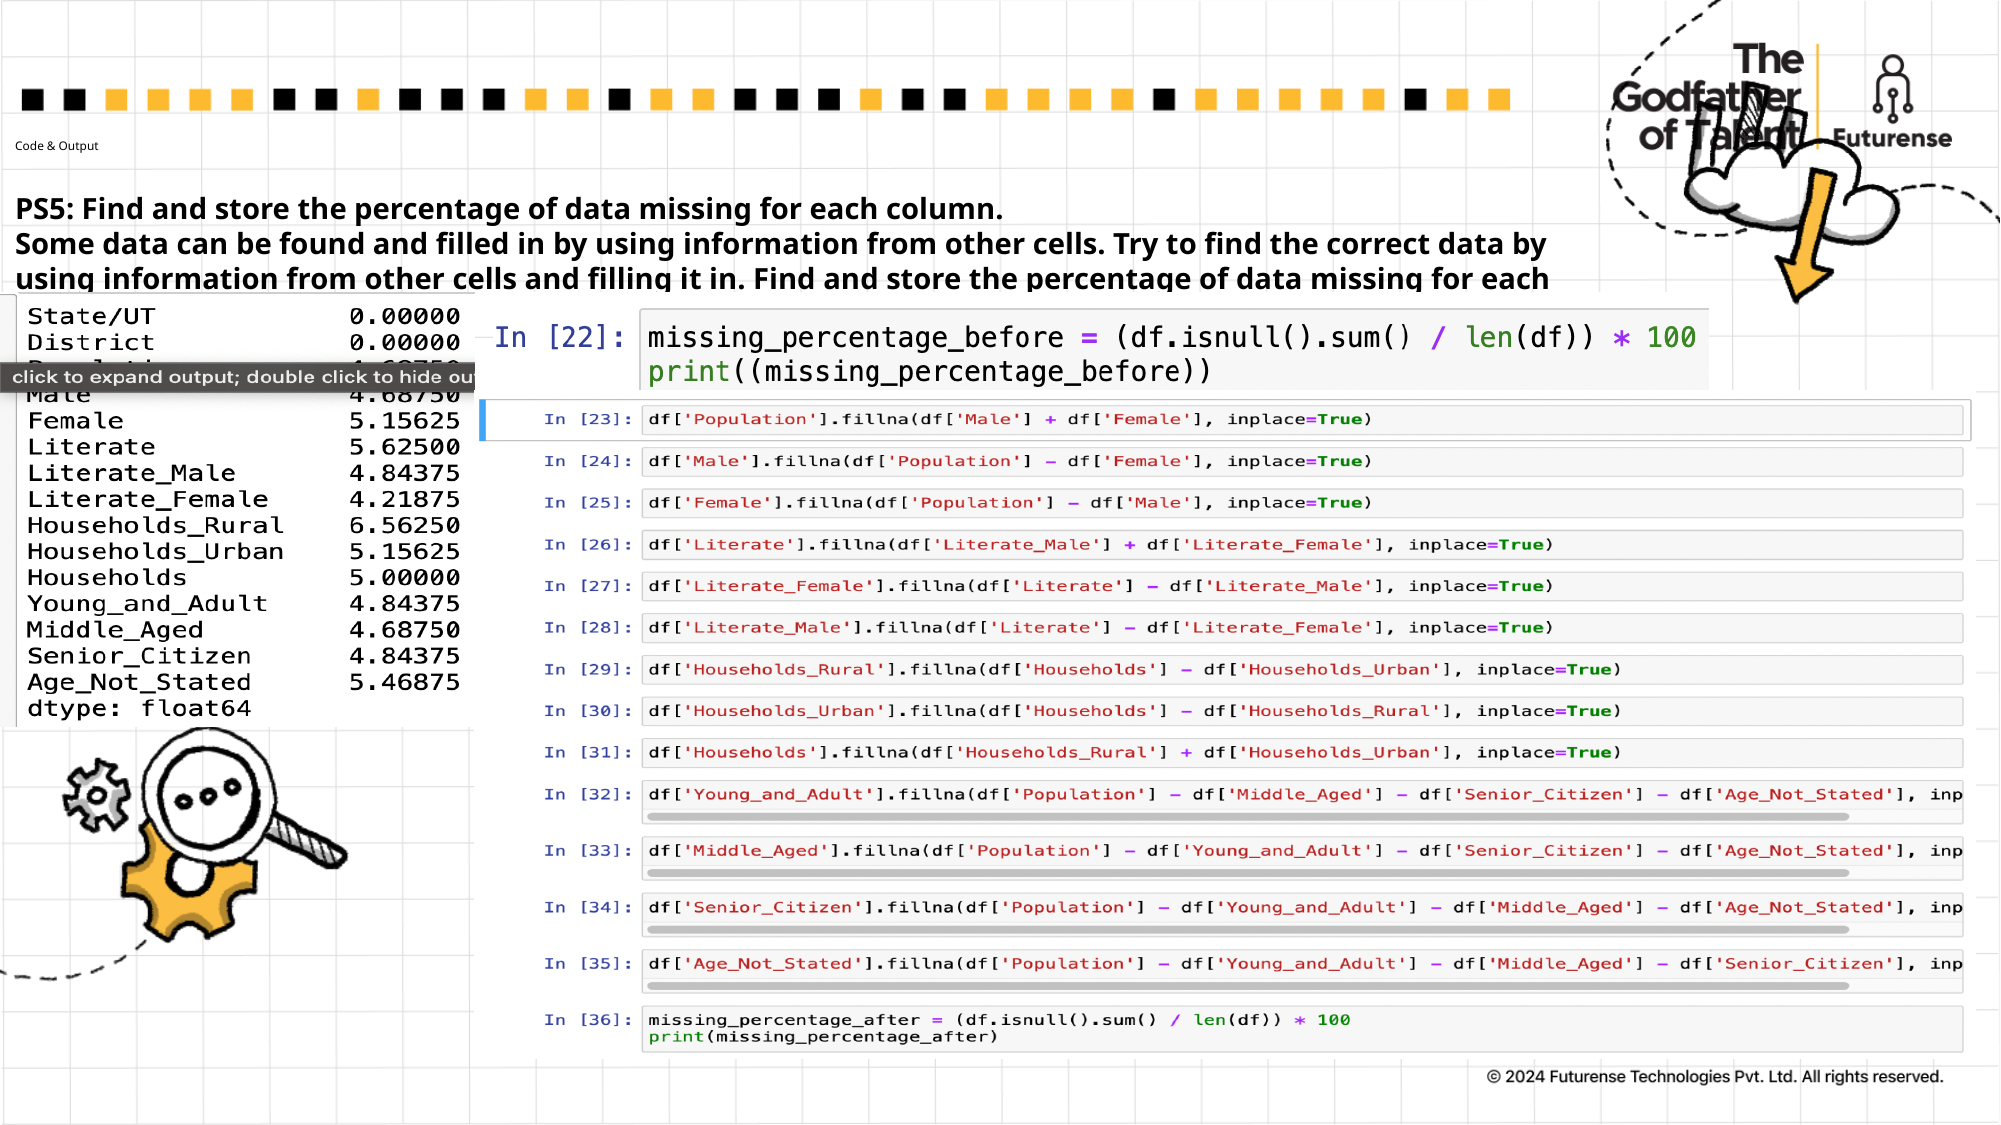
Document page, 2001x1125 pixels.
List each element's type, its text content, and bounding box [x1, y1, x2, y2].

picture [0, 0, 2001, 1125]
title Code & Output [0, 132, 599, 161]
text_box PS5: Find and store the percentage of data missing for each column. Some data can be found and filled in by using information from other cells. Try to find the correct data by using information from other cells and filling it in. Find and store the percentage of data missing for each column. [0, 175, 1607, 388]
